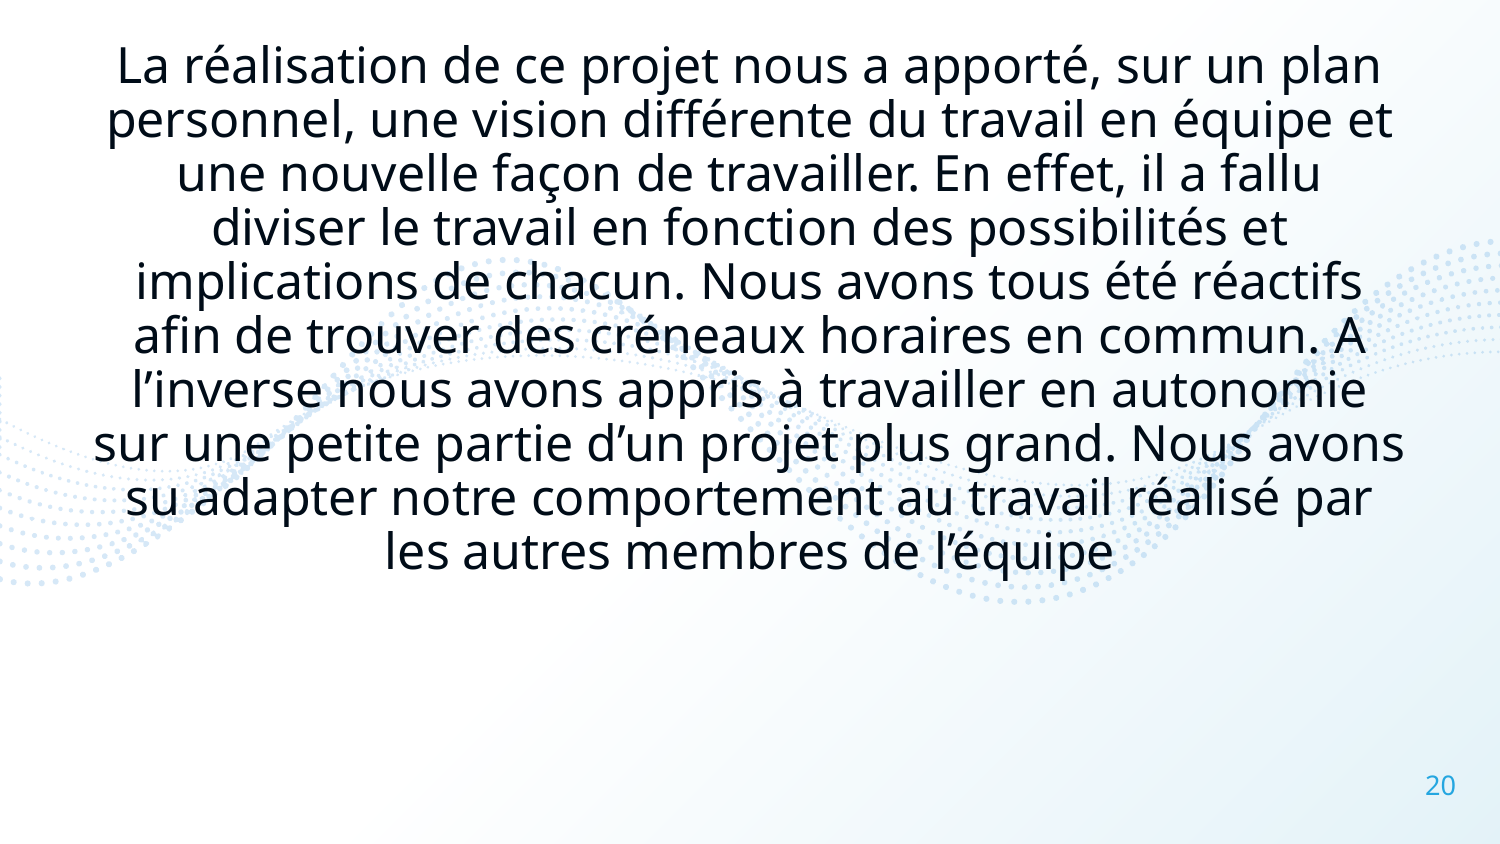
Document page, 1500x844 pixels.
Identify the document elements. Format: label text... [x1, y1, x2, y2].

title La réalisation de ce projet nous a apporté, sur un plan personnel, une vision différente du travail en équipe et une nouvelle façon de travailler. En effet, il a fallu diviser le travail en fonction des possibilités et implications de chacun. Nous avons tous été réactifs afin de trouver des créneaux horaires en commun. A l’inverse nous avons appris à travailler en autonomie sur une petite partie d’un projet plus grand. Nous avons su adapter notre comportement au travail réalisé par les autres membres de l’équipe [93, 263, 1407, 581]
slide_number 20 [1366, 754, 1457, 819]
